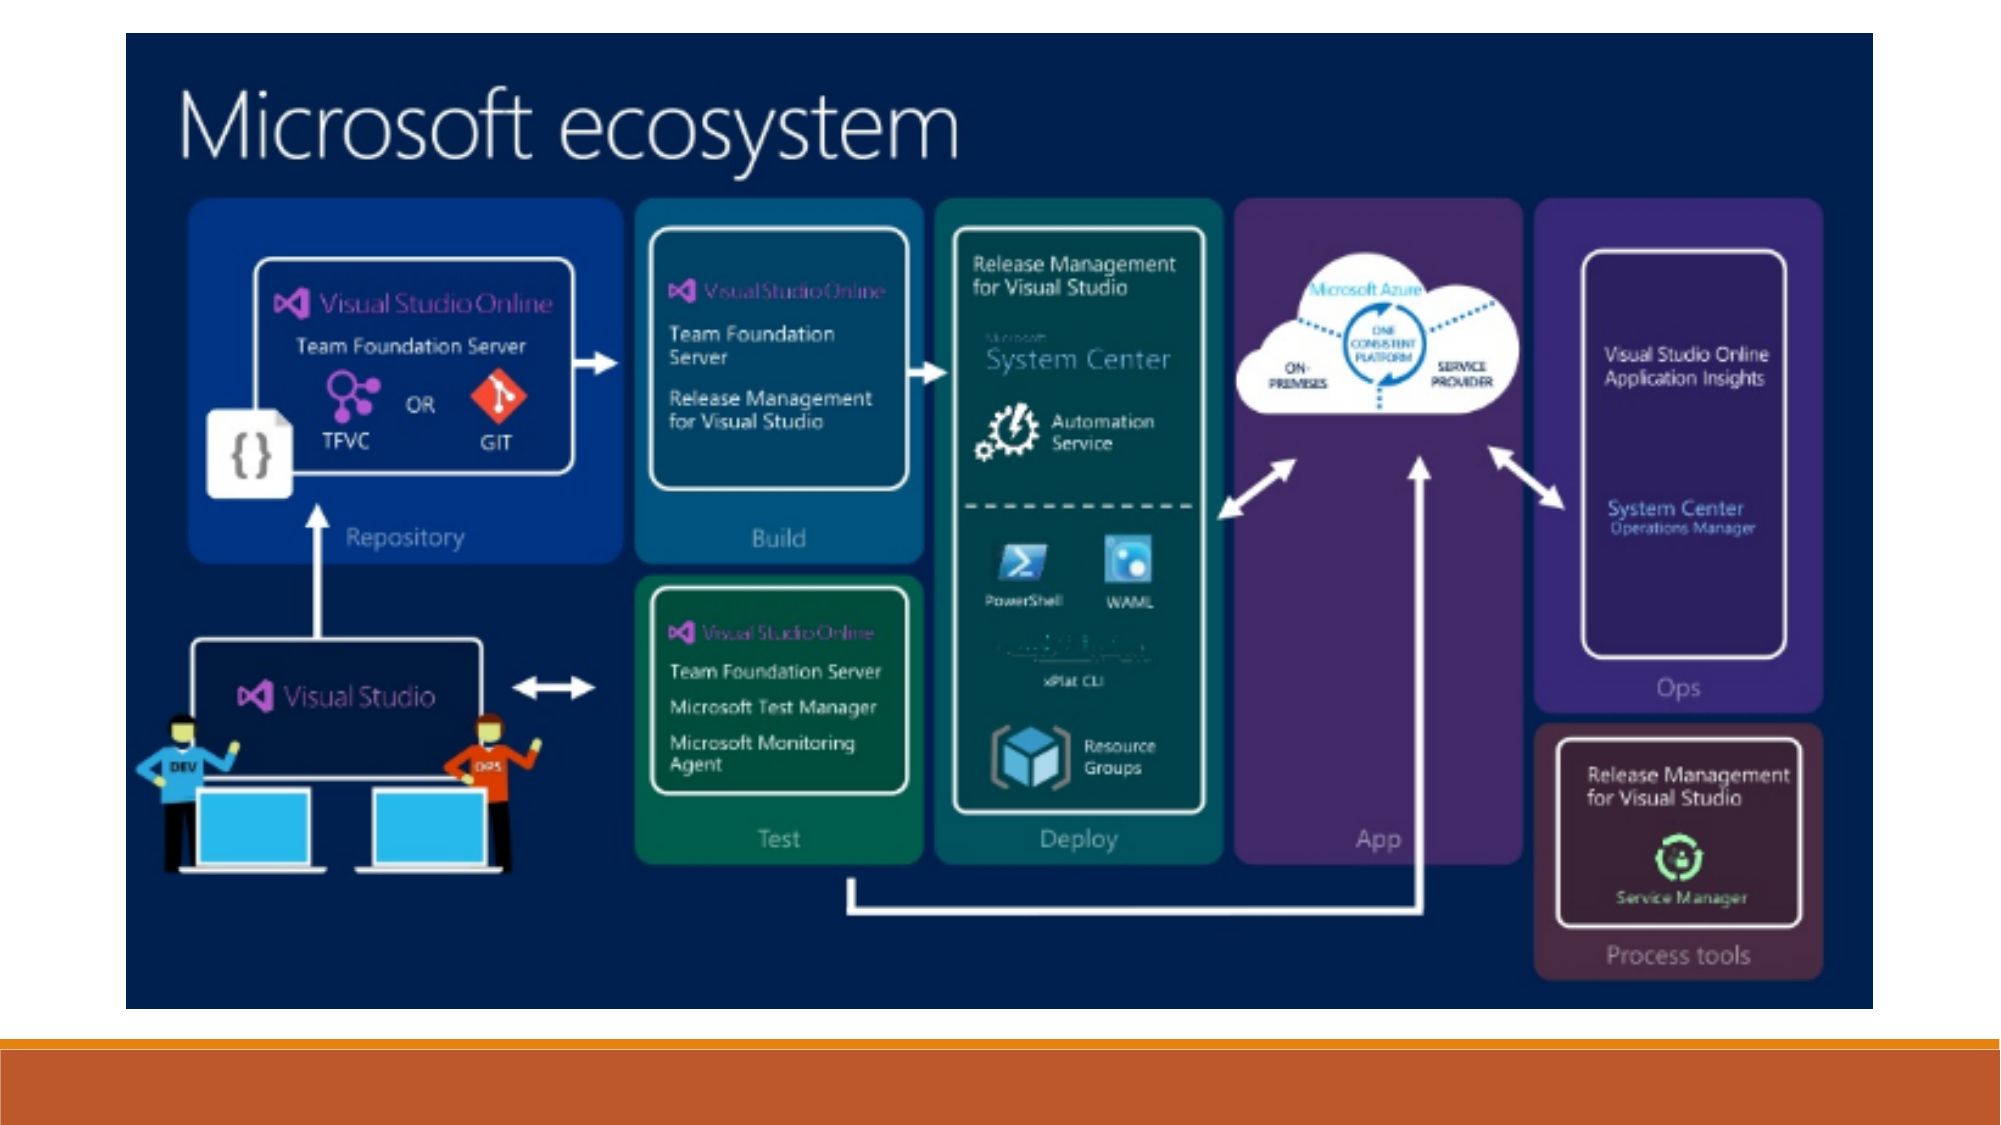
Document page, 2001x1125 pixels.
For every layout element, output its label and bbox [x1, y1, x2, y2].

picture [126, 33, 1874, 1009]
